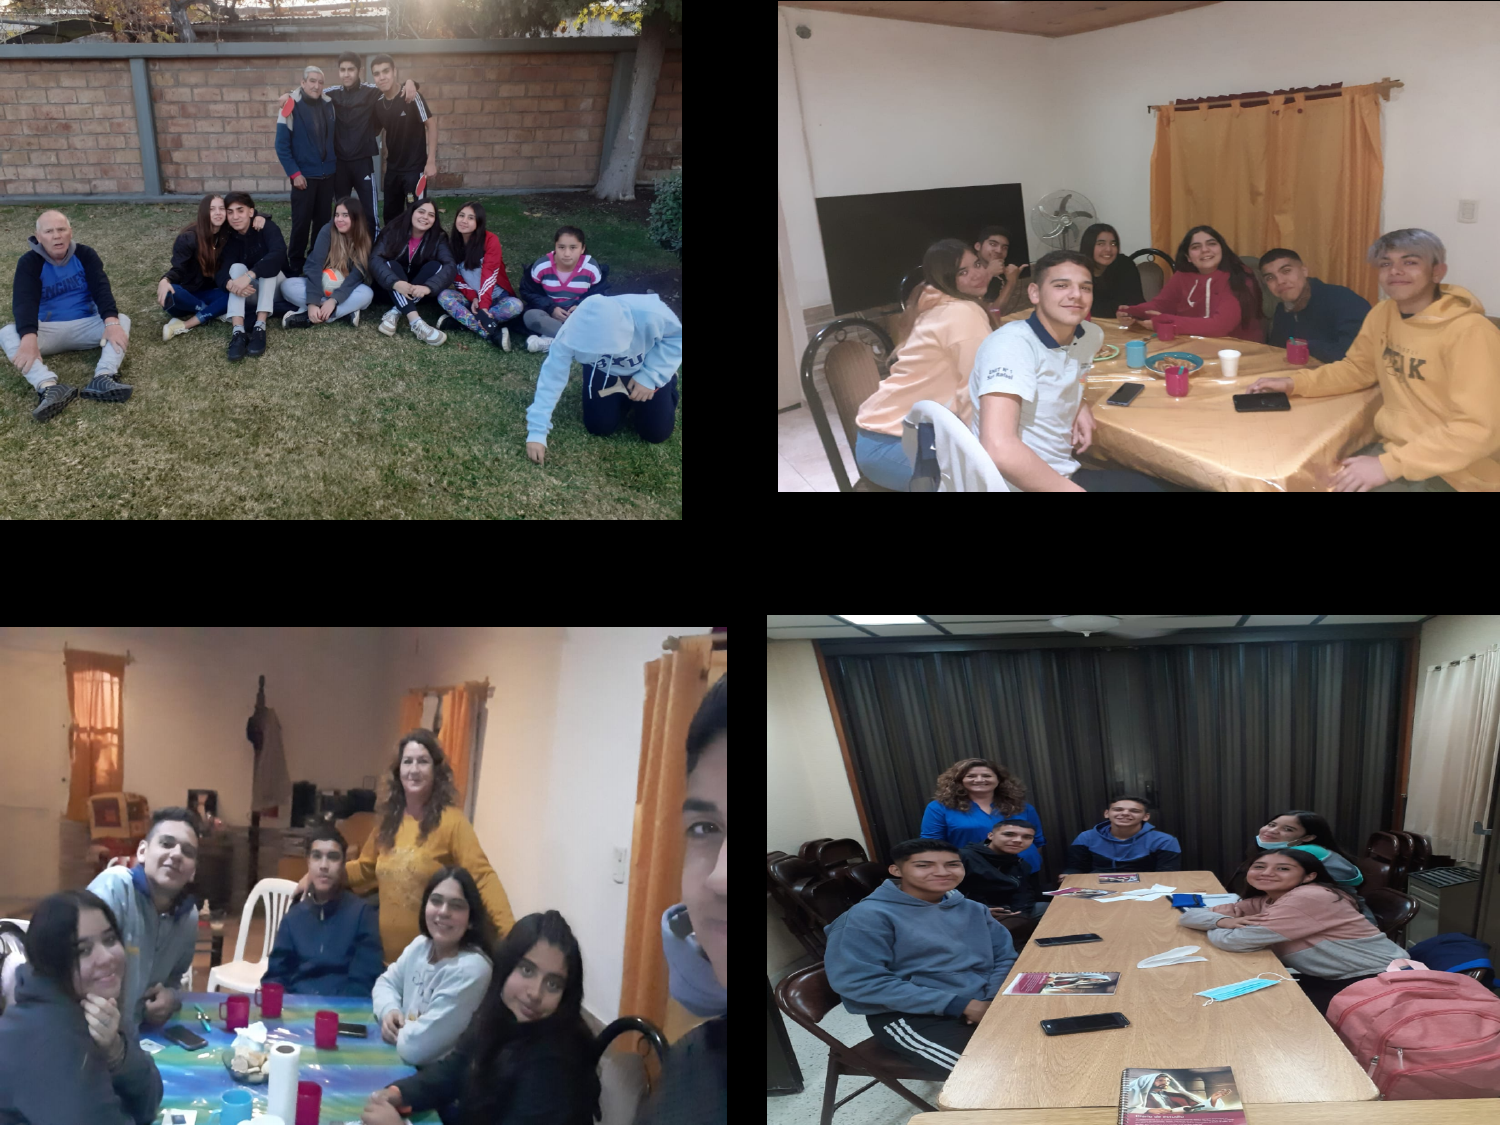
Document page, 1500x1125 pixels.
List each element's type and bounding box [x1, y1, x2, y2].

picture [766, 615, 1500, 1125]
picture [778, 1, 1500, 492]
picture [0, 627, 727, 1125]
picture [0, 0, 682, 520]
